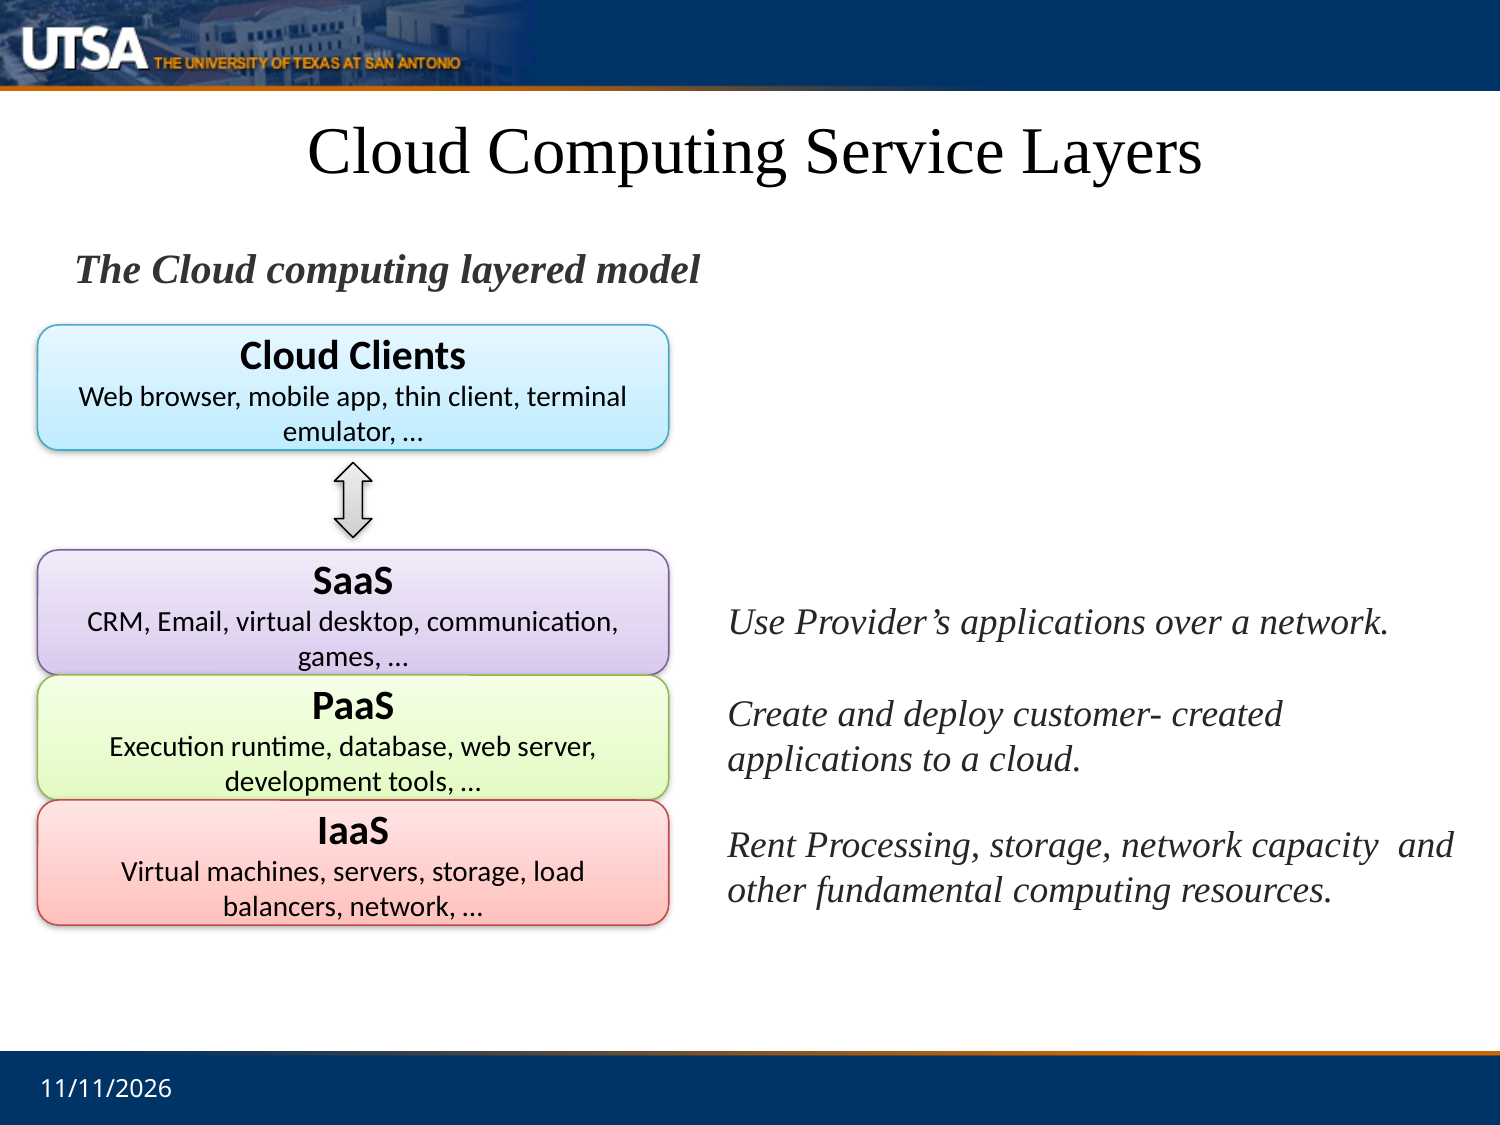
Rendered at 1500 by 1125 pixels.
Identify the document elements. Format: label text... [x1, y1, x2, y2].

picture [0, 0, 1500, 91]
text_box Create and deploy customer- created applications to a cloud. [712, 681, 1463, 787]
text_box Use Provider’s applications over a network. [712, 589, 1463, 650]
text_box Cloud Clients Web browser, mobile app, thin client, terminal emulator, … [36, 324, 670, 451]
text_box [37, 549, 669, 926]
text_box The Cloud computing layered model [12, 234, 763, 300]
picture [0, 1051, 1500, 1125]
text_box [333, 461, 373, 539]
text_box Cloud Computing Service Layers [74, 99, 1438, 200]
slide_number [24, 1065, 213, 1125]
text_box Rent Processing, storage, network capacity and other fundamental computing resources. [712, 812, 1493, 918]
